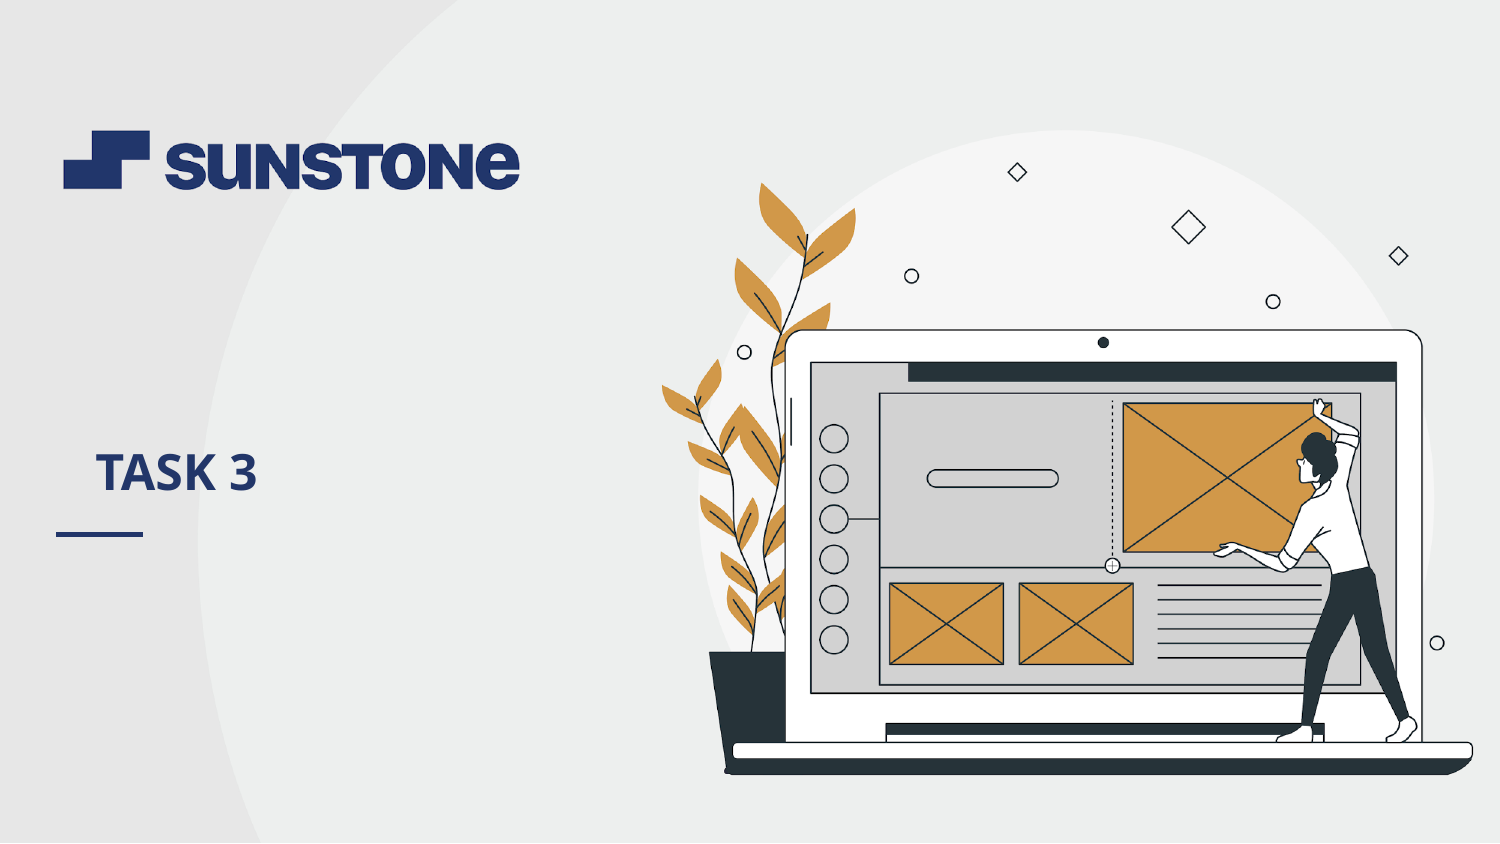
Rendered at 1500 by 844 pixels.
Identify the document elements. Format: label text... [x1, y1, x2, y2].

picture [0, 0, 1500, 843]
list TASK 3 [42, 433, 587, 506]
